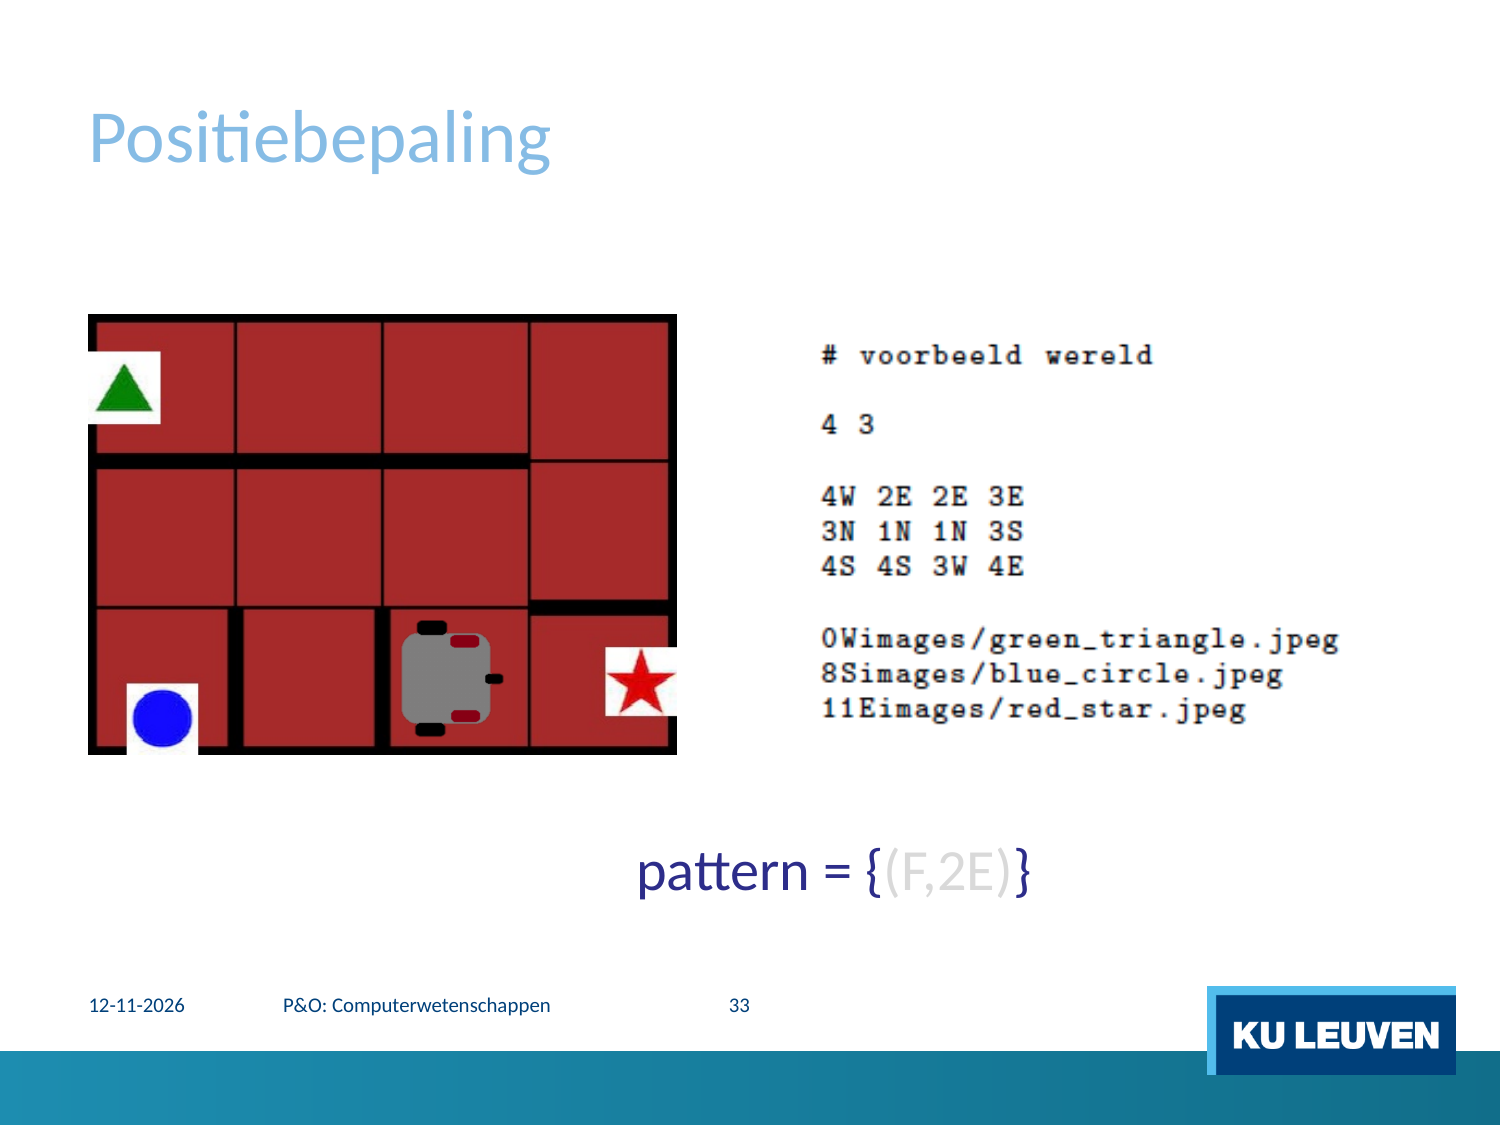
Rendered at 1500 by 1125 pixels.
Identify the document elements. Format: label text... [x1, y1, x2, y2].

title Positiebepaling [88, 29, 1456, 178]
text_box pattern = {(F,2E)} [621, 825, 1047, 910]
footer P&O: Computerwetenschappen [256, 992, 582, 1040]
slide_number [88, 992, 243, 1040]
slide_number 33 [596, 992, 750, 1040]
picture [88, 314, 677, 755]
picture [799, 314, 1381, 757]
picture [1207, 986, 1456, 1075]
